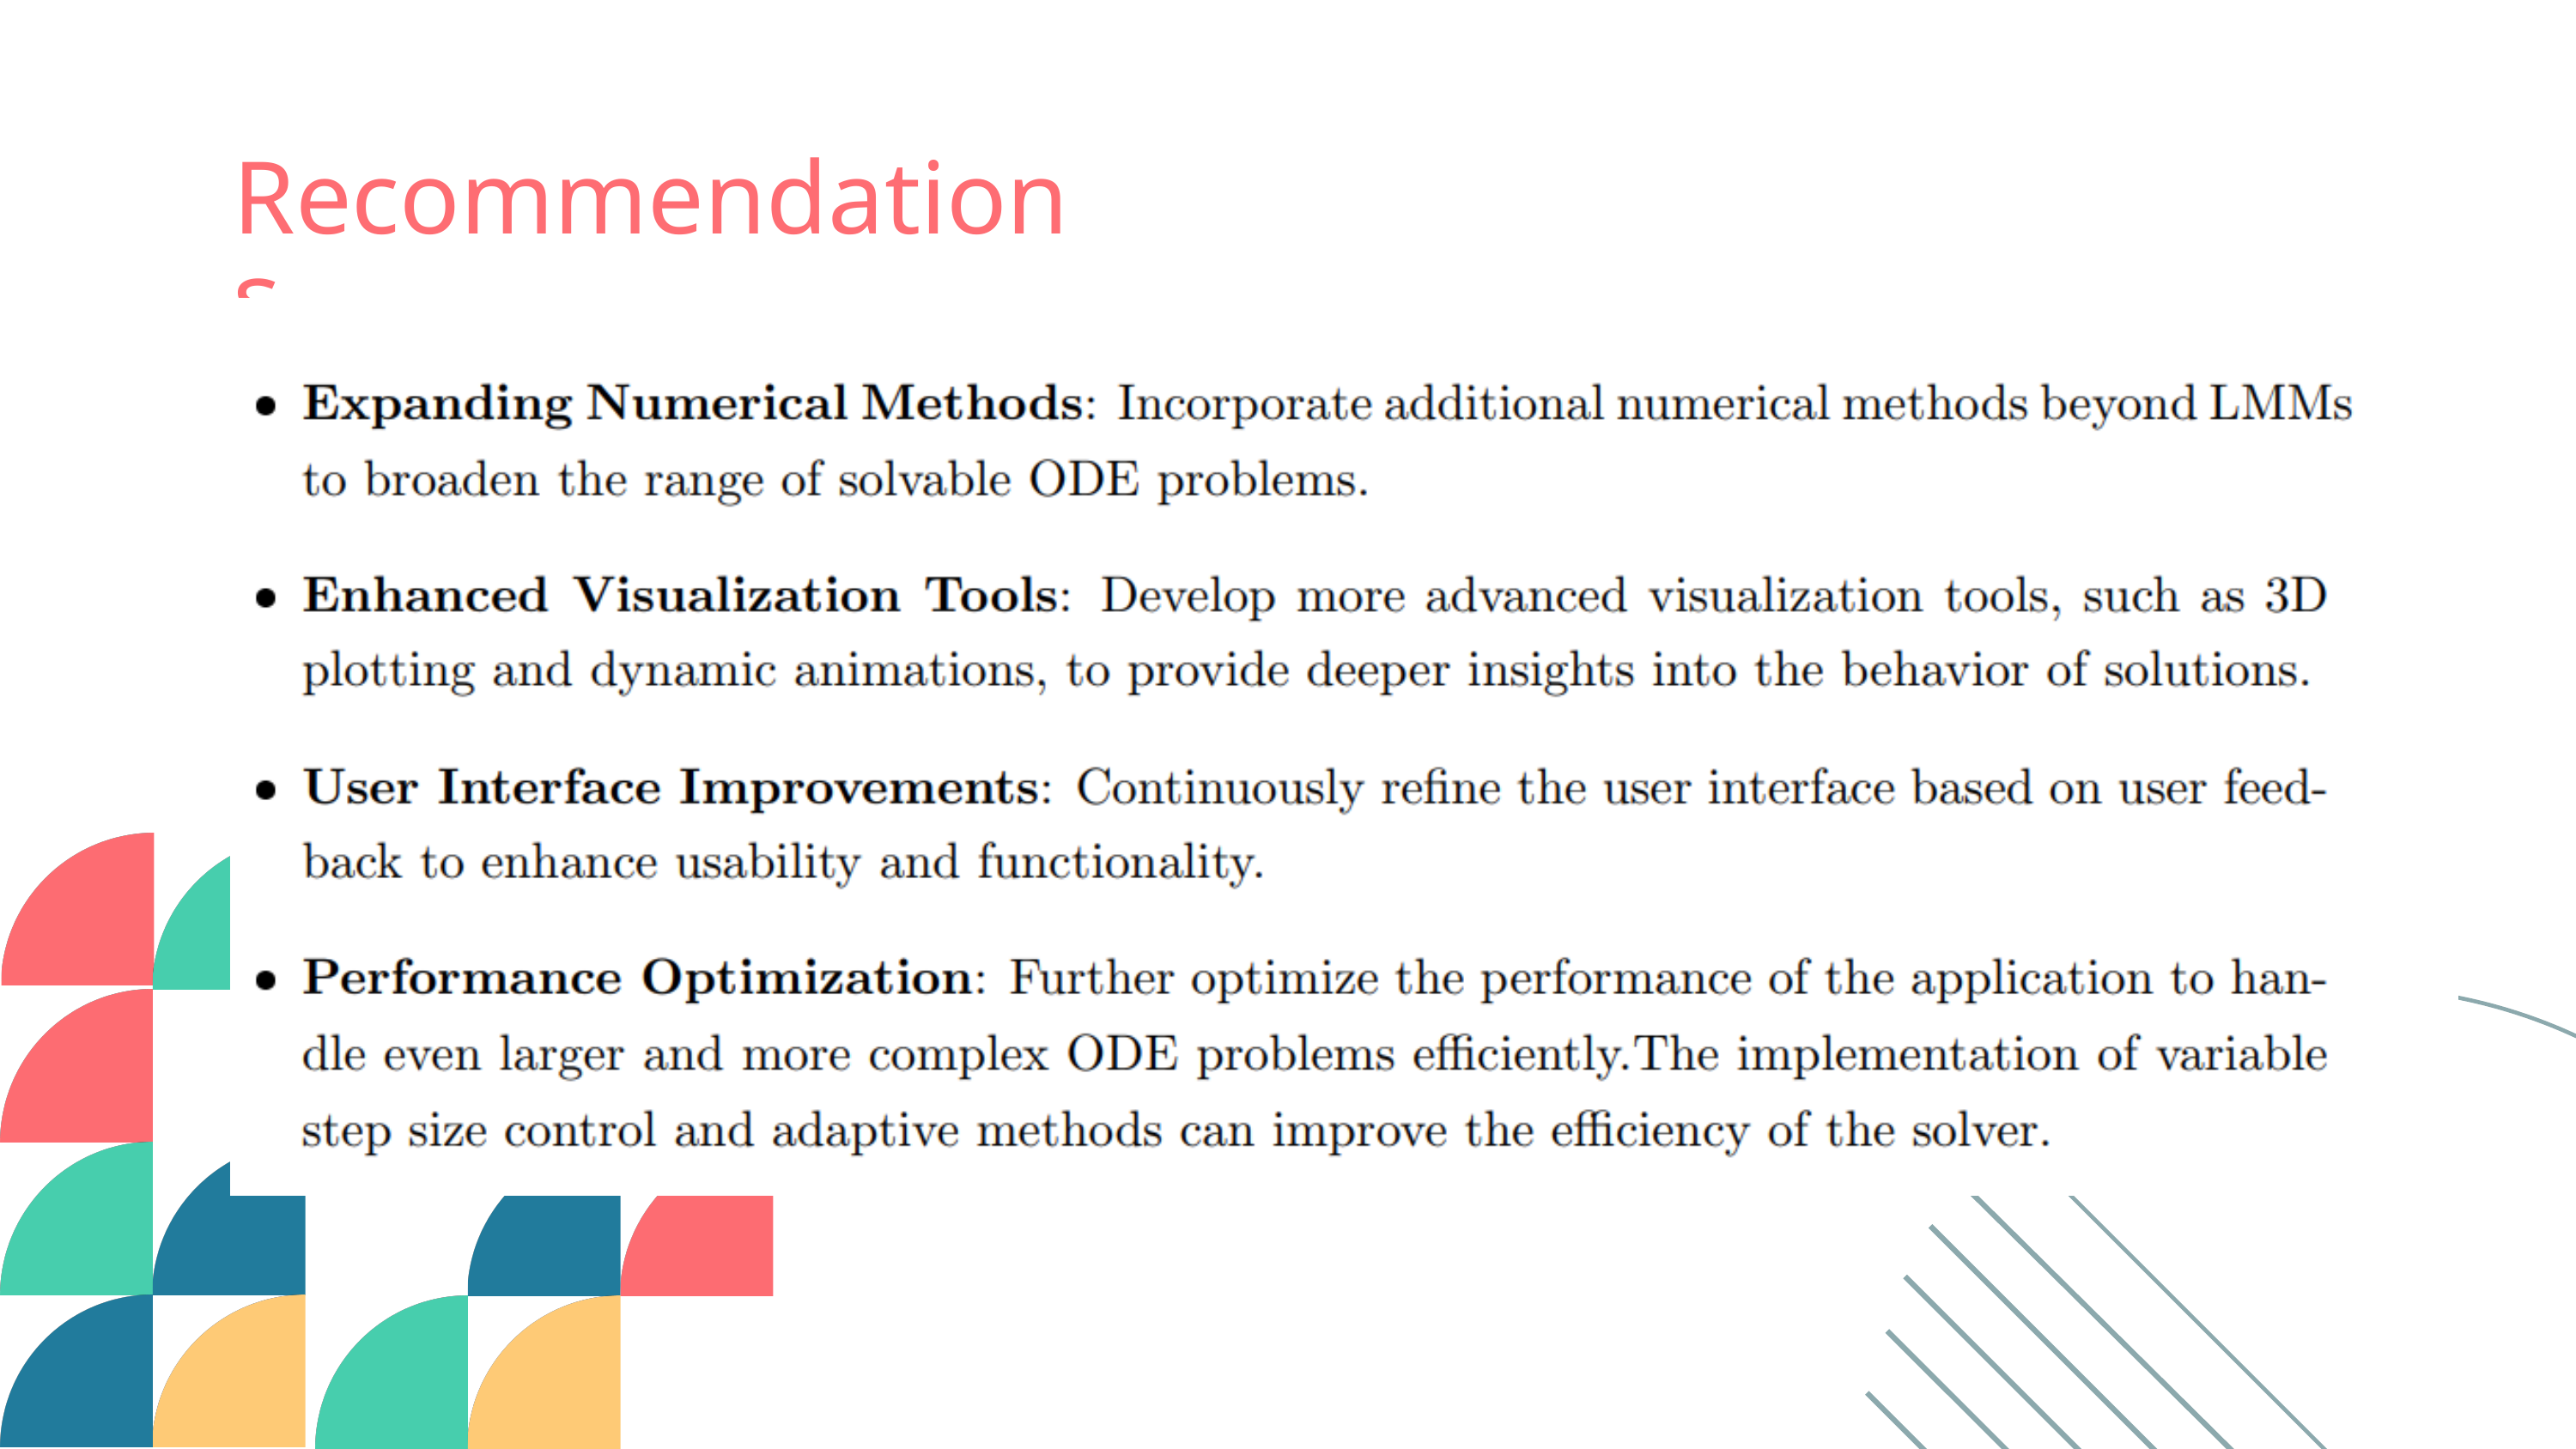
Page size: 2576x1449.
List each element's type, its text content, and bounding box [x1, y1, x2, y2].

text_box Recommendations [233, 155, 1103, 295]
text_box [467, 1295, 621, 1449]
text_box [1, 833, 155, 985]
text_box [467, 1205, 620, 1295]
text_box [0, 989, 153, 1142]
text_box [1848, 770, 2576, 1449]
text_box [153, 1294, 306, 1447]
text_box [152, 1142, 306, 1294]
text_box [152, 836, 224, 990]
text_box [315, 1295, 467, 1449]
text_box [0, 1294, 153, 1447]
text_box [620, 1205, 774, 1296]
text_box [0, 1142, 152, 1294]
picture [230, 298, 2458, 1196]
